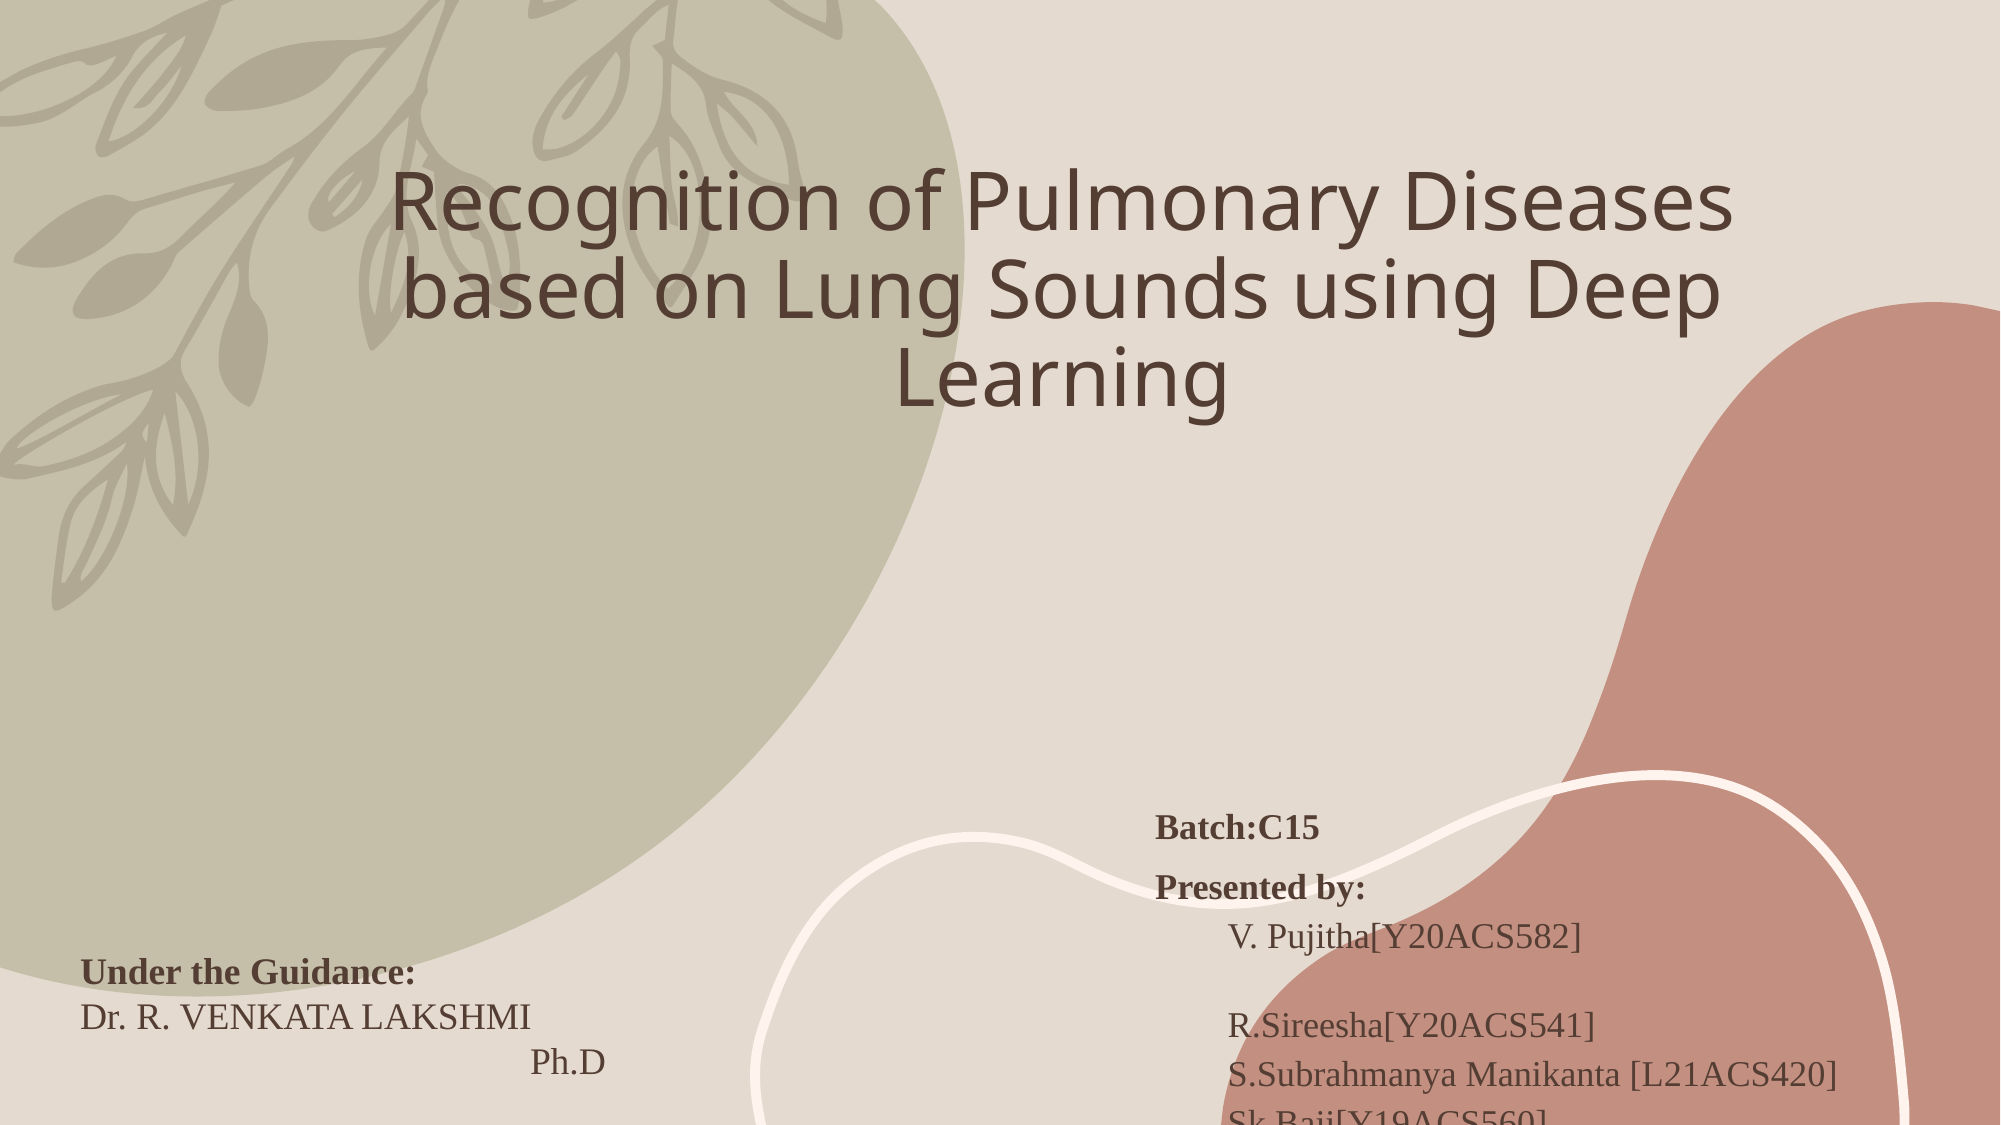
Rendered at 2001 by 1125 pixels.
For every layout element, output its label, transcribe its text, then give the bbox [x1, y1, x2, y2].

text_box Under the Guidance: Dr. R. VENKATA LAKSHMI Ph.D [65, 939, 874, 1125]
subtitle Batch:C15 Presented by: V. Pujitha[Y20ACS582] R.Sireesha[Y20ACS541] S.Subrahmanya Manikanta [L21ACS420] Sk.Baji[Y19ACS560] [1140, 801, 1986, 1125]
title Recognition of Pulmonary Diseases based on Lung Sounds using Deep Learning [282, 149, 1843, 431]
